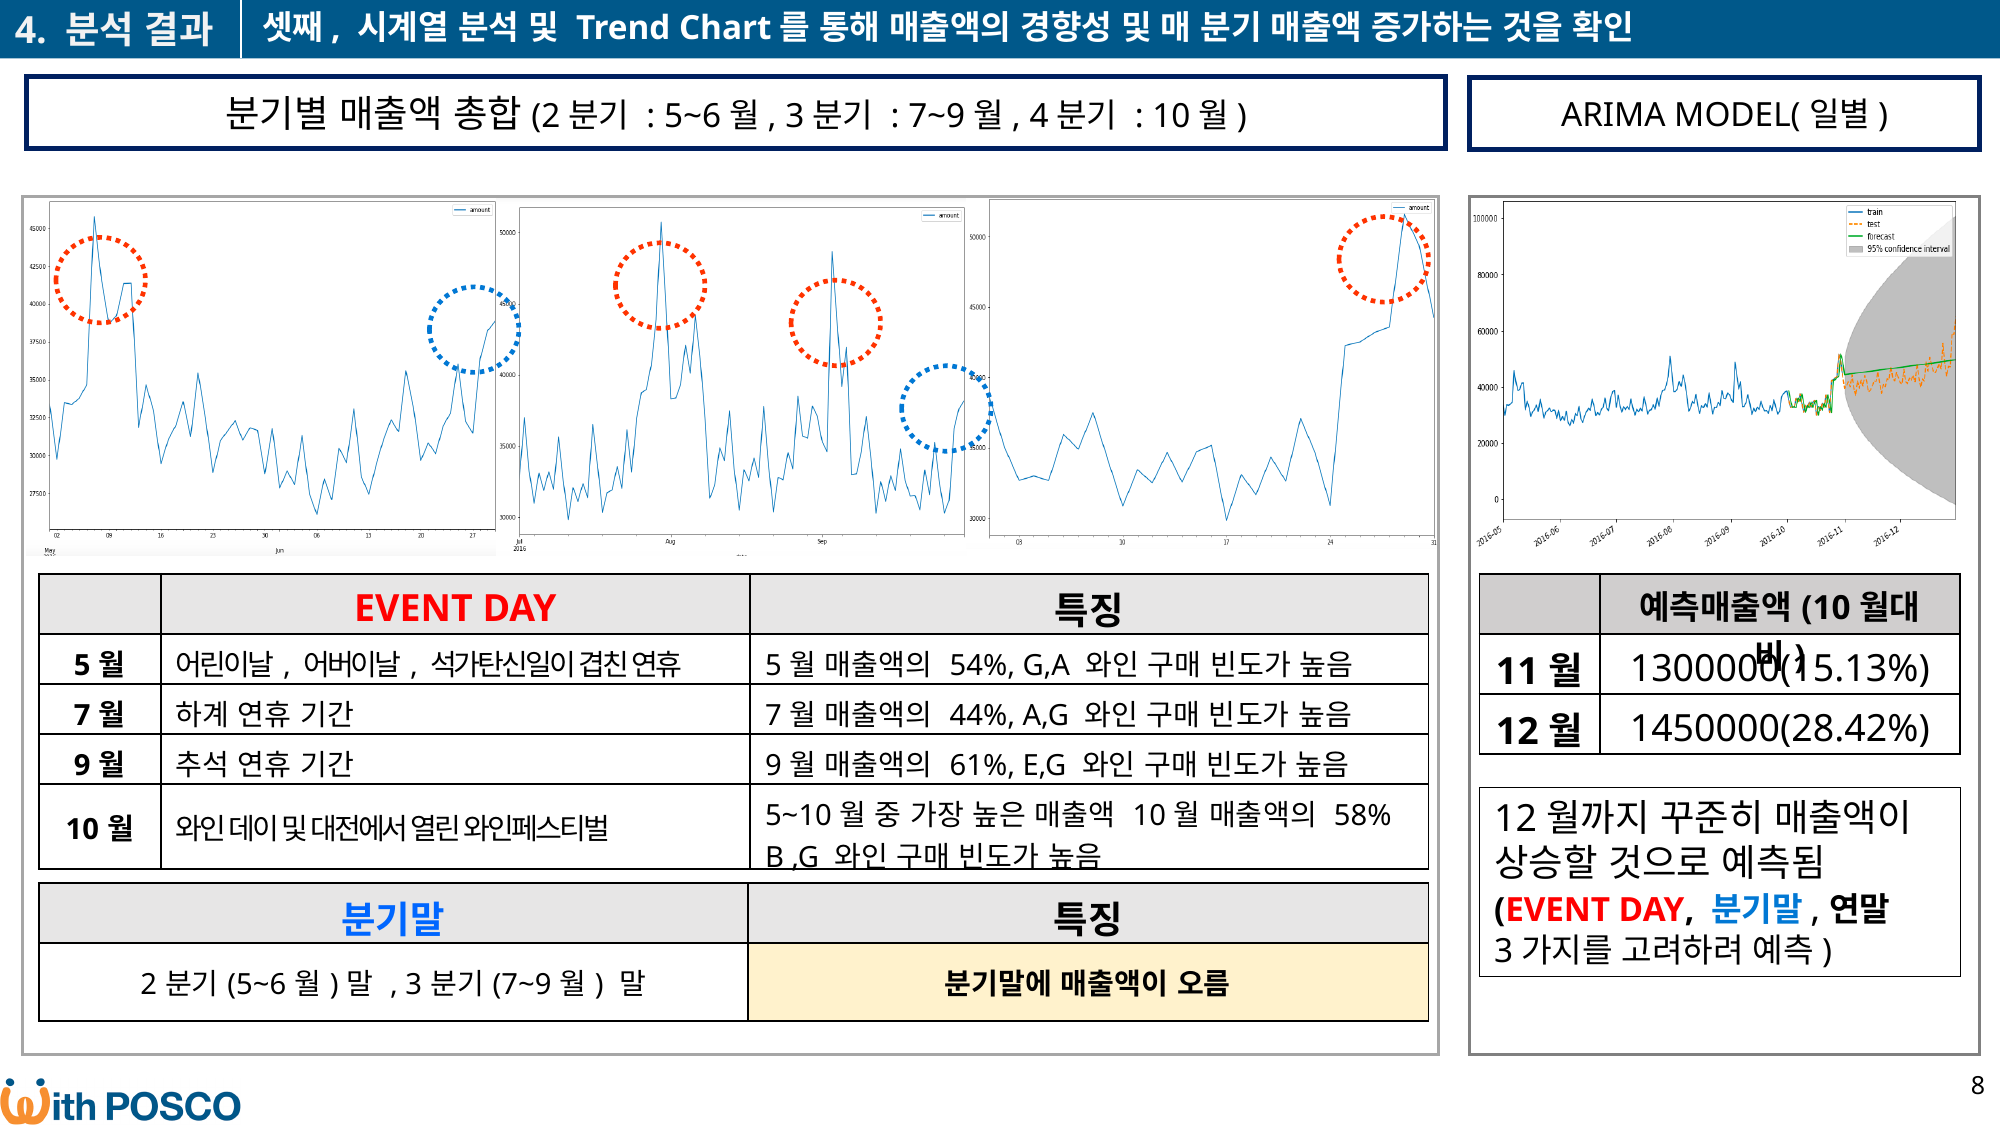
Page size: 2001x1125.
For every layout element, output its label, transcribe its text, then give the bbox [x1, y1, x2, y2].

picture [0, 1078, 241, 1125]
text_box 4. 분석 결과 [0, 0, 240, 59]
text_box 분기별 매출액 총합(2분기 : 5~6월, 3분기 : 7~9월, 4분기 : 10월) [26, 76, 1446, 149]
slide_number 8 [1550, 1056, 2000, 1117]
text_box 셋째, 시계열 분석 및 Trend Chart를 통해 매출액의 경향성 및 매 분기 매출액 증가하는 것을 확인 [247, 0, 1980, 54]
text_box 4. 분석 결과 [242, 0, 2000, 59]
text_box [22, 191, 1980, 1055]
text_box ARIMA MODEL(일별) [1468, 77, 1981, 150]
